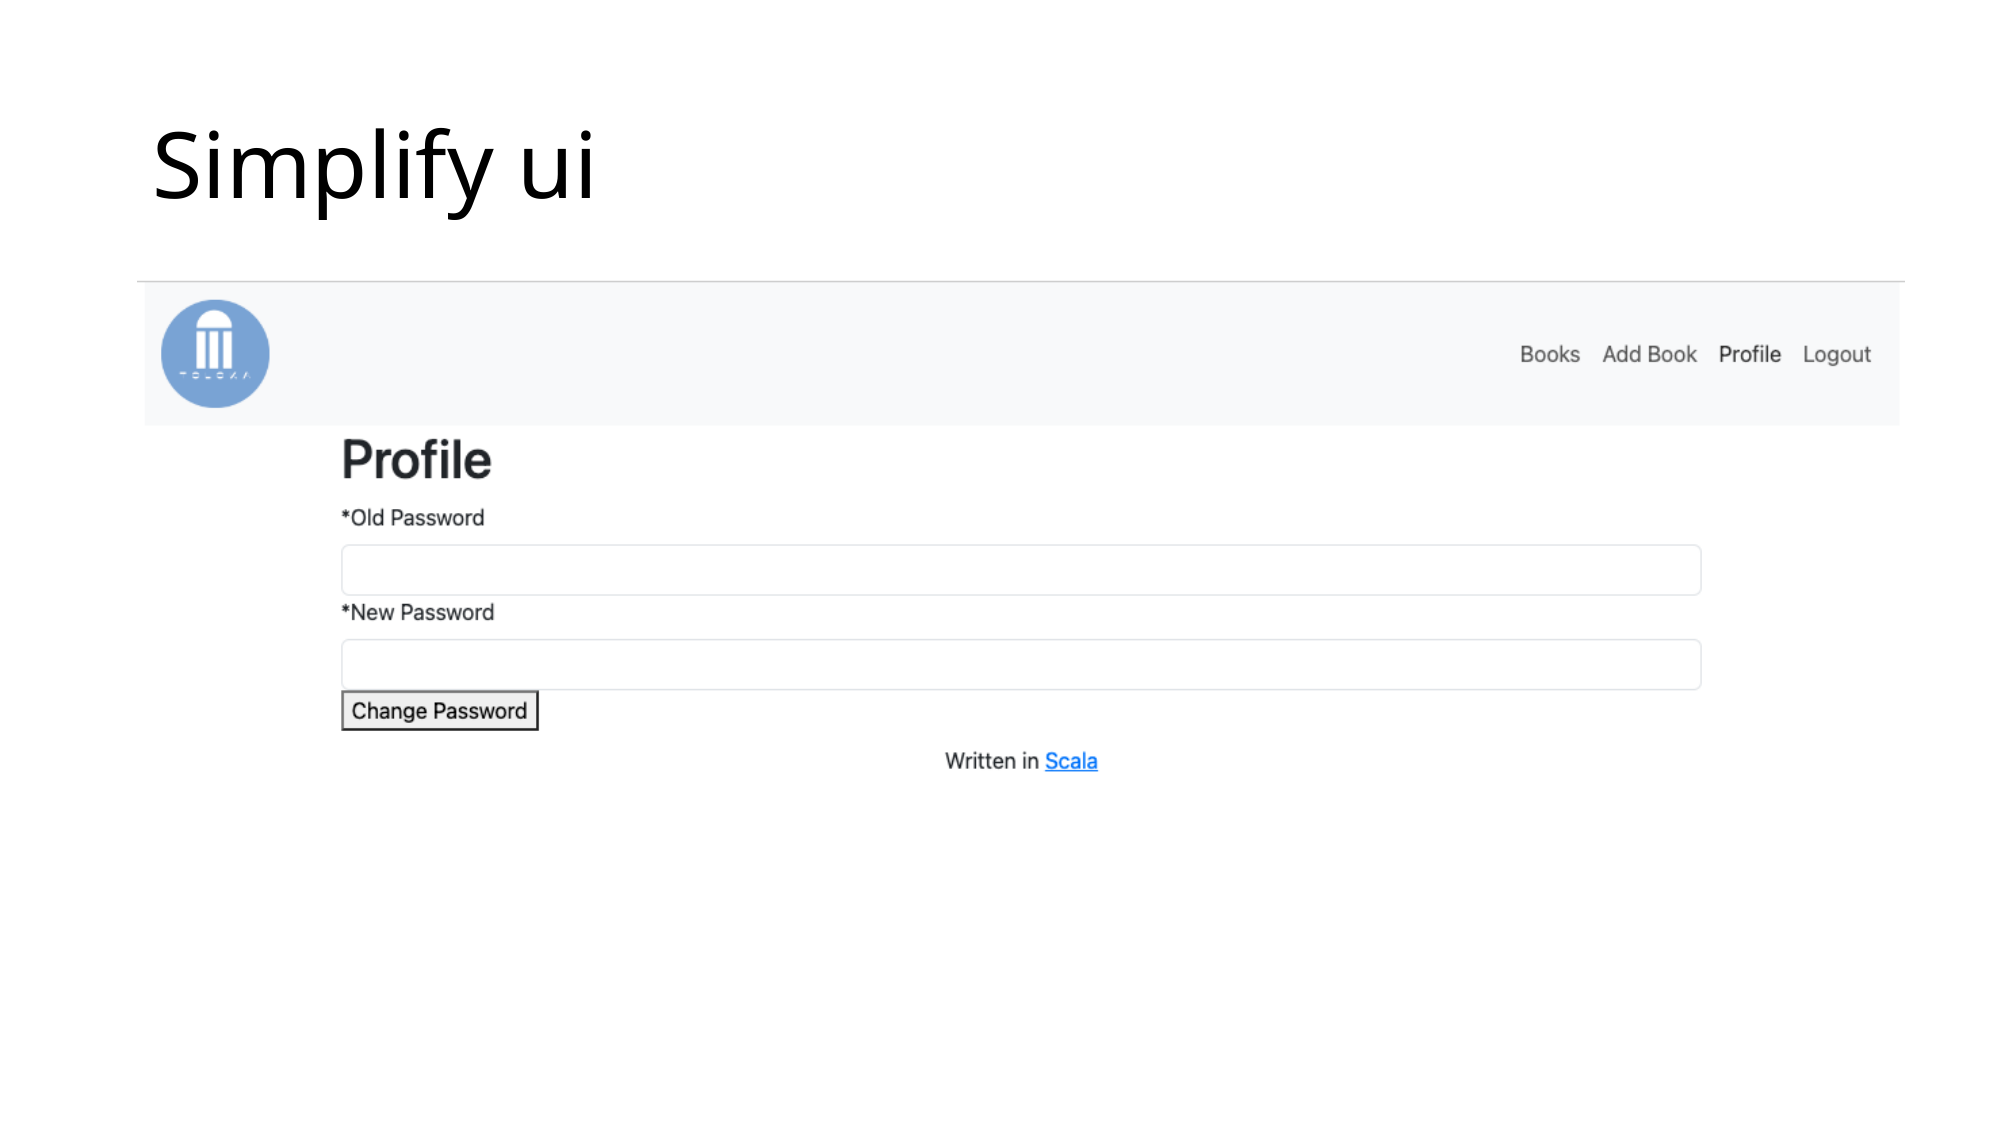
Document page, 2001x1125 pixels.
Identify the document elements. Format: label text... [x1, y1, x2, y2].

picture [136, 276, 1906, 782]
title Simplify ui [137, 59, 1863, 276]
